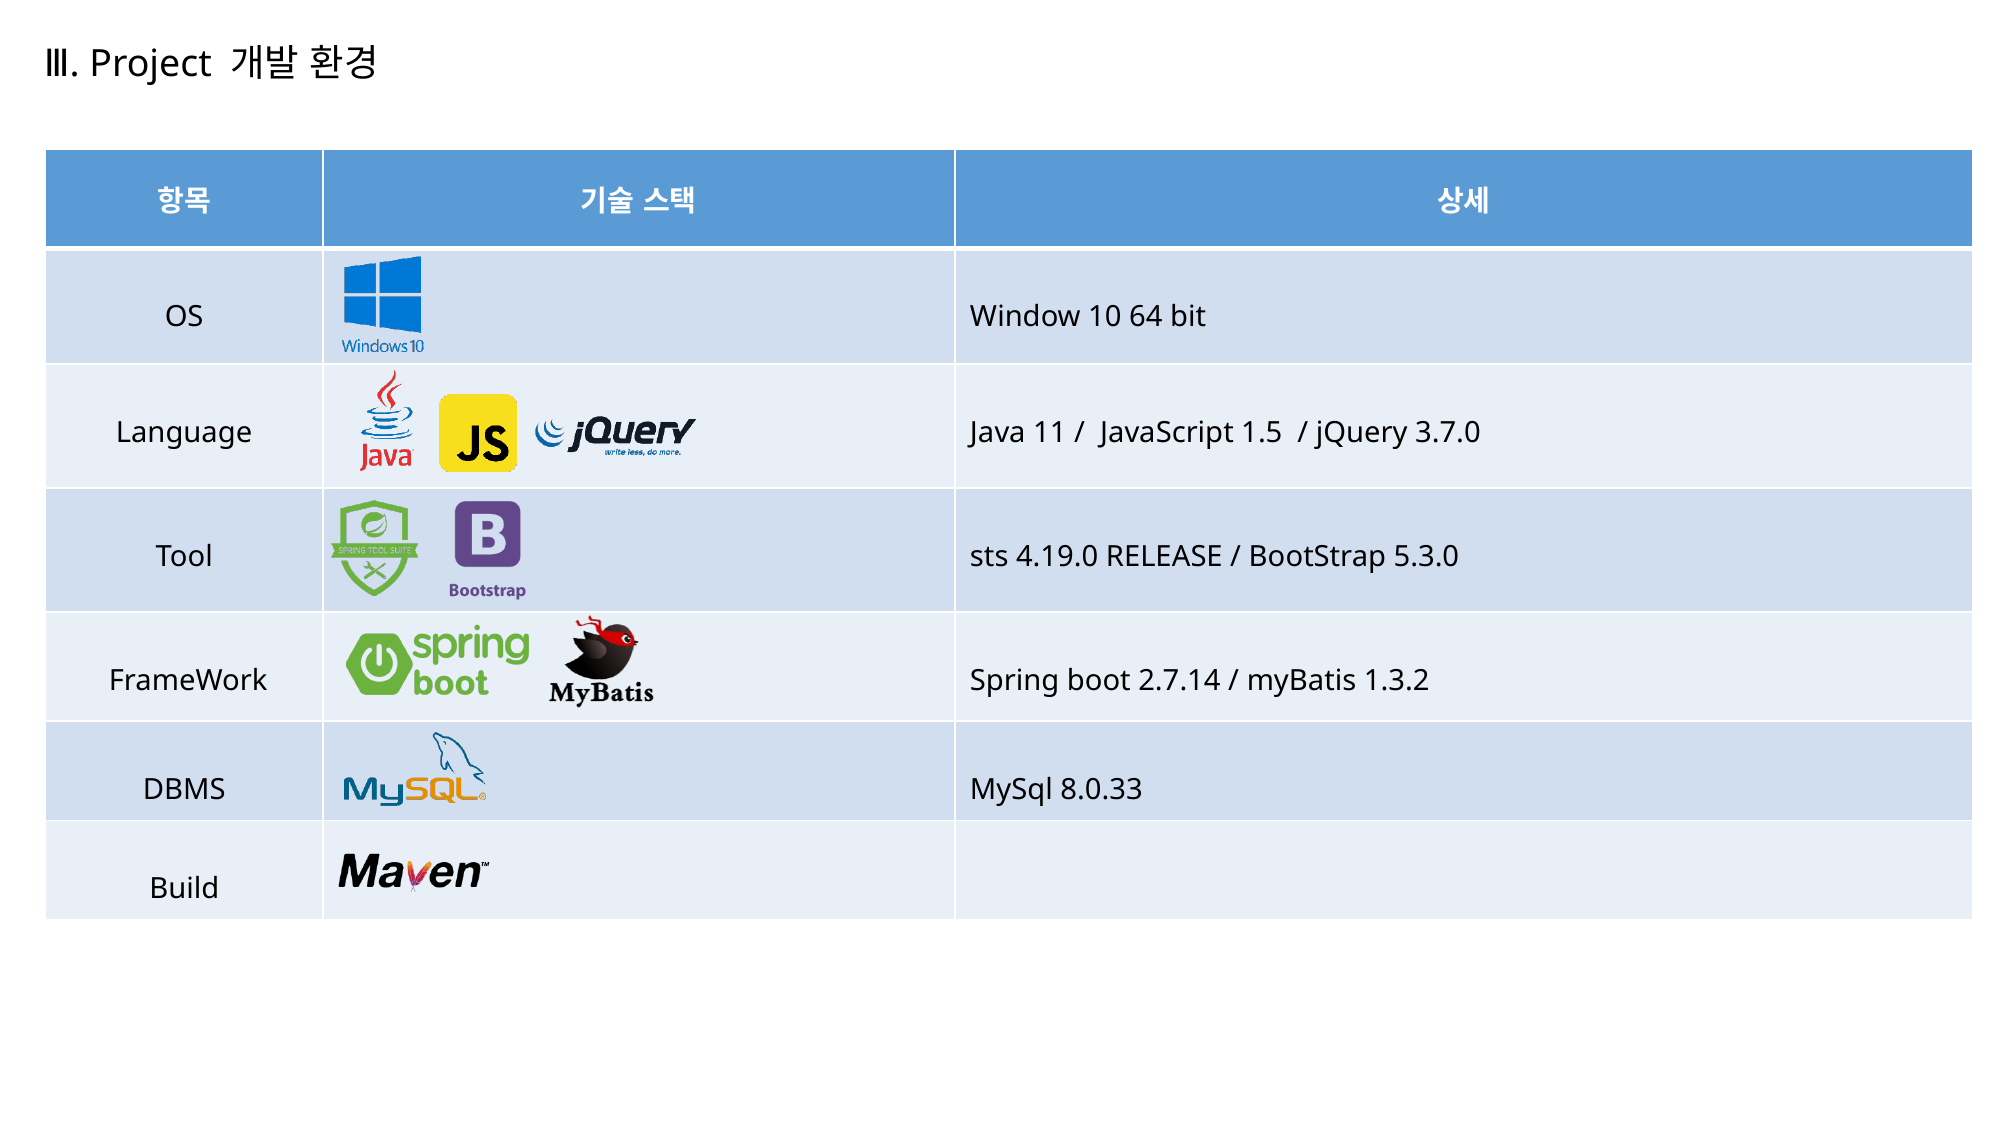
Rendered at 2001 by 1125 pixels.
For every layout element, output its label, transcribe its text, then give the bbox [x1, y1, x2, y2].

table_cell Window 10 64 bit [956, 251, 1972, 363]
picture [439, 394, 517, 472]
table_cell Spring boot 2.7.14 / myBatis 1.3.2 [956, 613, 1972, 720]
picture [329, 250, 437, 358]
table_cell [956, 821, 1972, 919]
table_cell DBMS [46, 722, 322, 820]
table_cell MySql 8.0.33 [956, 722, 1972, 820]
table_cell [324, 613, 954, 720]
table_cell FrameWork [46, 613, 322, 720]
picture [334, 852, 490, 892]
table_header 기술 스택 [324, 150, 954, 246]
picture [344, 614, 678, 725]
picture [331, 500, 418, 596]
picture [334, 368, 438, 472]
table_header 항목 [46, 150, 322, 246]
table_cell Language [46, 365, 322, 487]
table_cell [548, 489, 954, 611]
table_cell [324, 489, 424, 611]
table_cell [324, 365, 954, 487]
table_cell Tool [46, 489, 322, 611]
picture [344, 732, 486, 806]
table_header 상세 [956, 150, 1972, 246]
table_cell sts 4.19.0 RELEASE / BootStrap 5.3.0 [956, 489, 1972, 611]
table_cell [324, 722, 954, 820]
table_cell [324, 251, 954, 363]
table_cell Java 11 / JavaScript 1.5 / jQuery 3.7.0 [956, 365, 1972, 487]
text_box Ⅲ. Project 개발 환경 [28, 32, 438, 92]
table_cell [324, 821, 954, 919]
table_cell Build [46, 821, 322, 919]
picture [424, 381, 713, 613]
picture [439, 732, 486, 782]
table_cell OS [46, 251, 322, 363]
